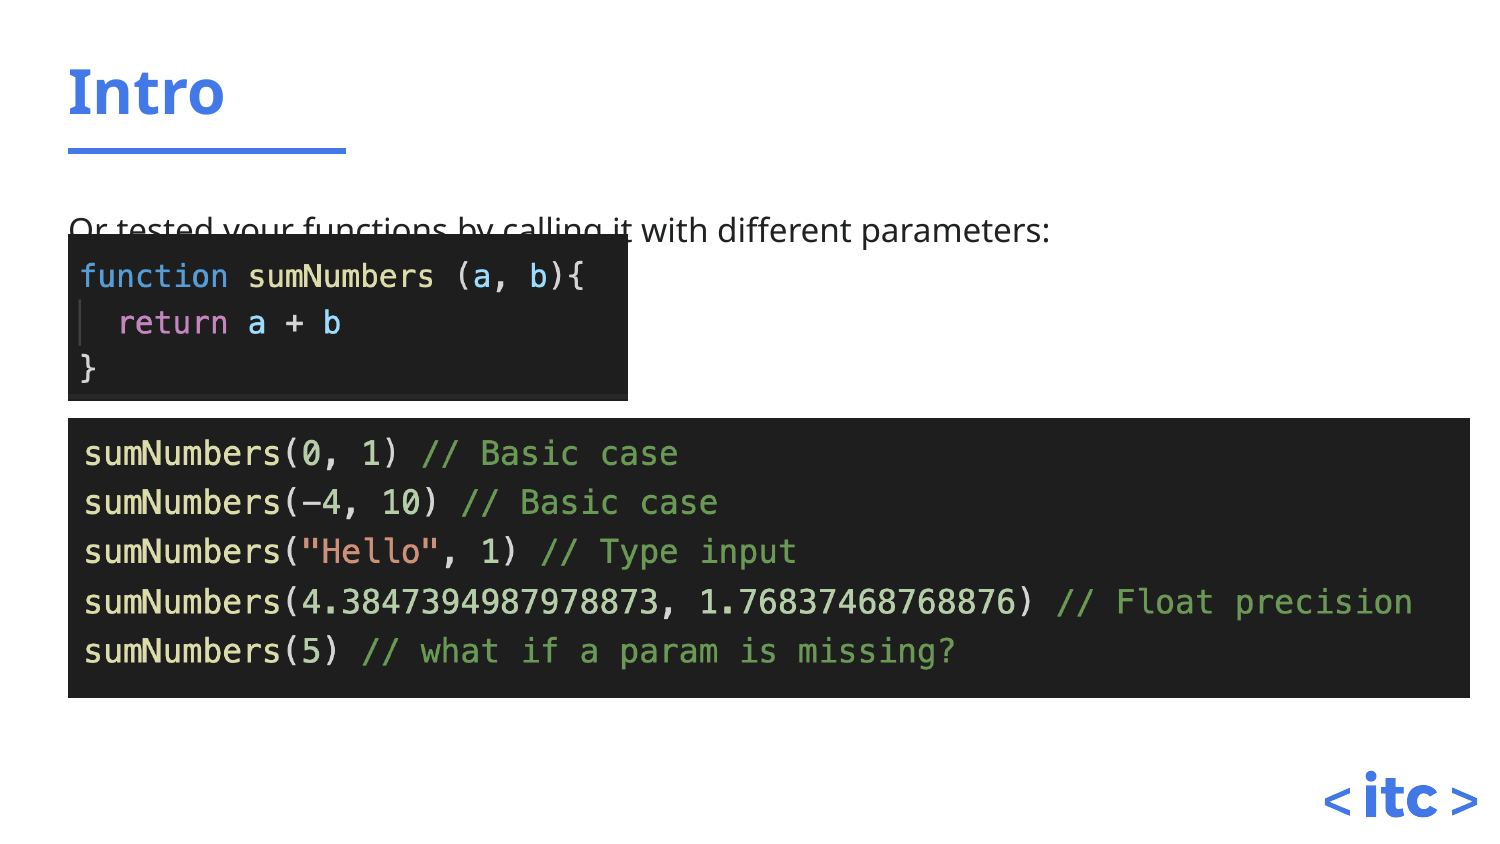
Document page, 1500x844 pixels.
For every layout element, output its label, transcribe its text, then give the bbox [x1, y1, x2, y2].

picture [67, 418, 1470, 699]
picture [1316, 759, 1485, 828]
picture [67, 234, 628, 401]
text_box Or tested your functions by calling it with different parameters: [68, 154, 1470, 222]
text_box Intro [68, 45, 1318, 142]
